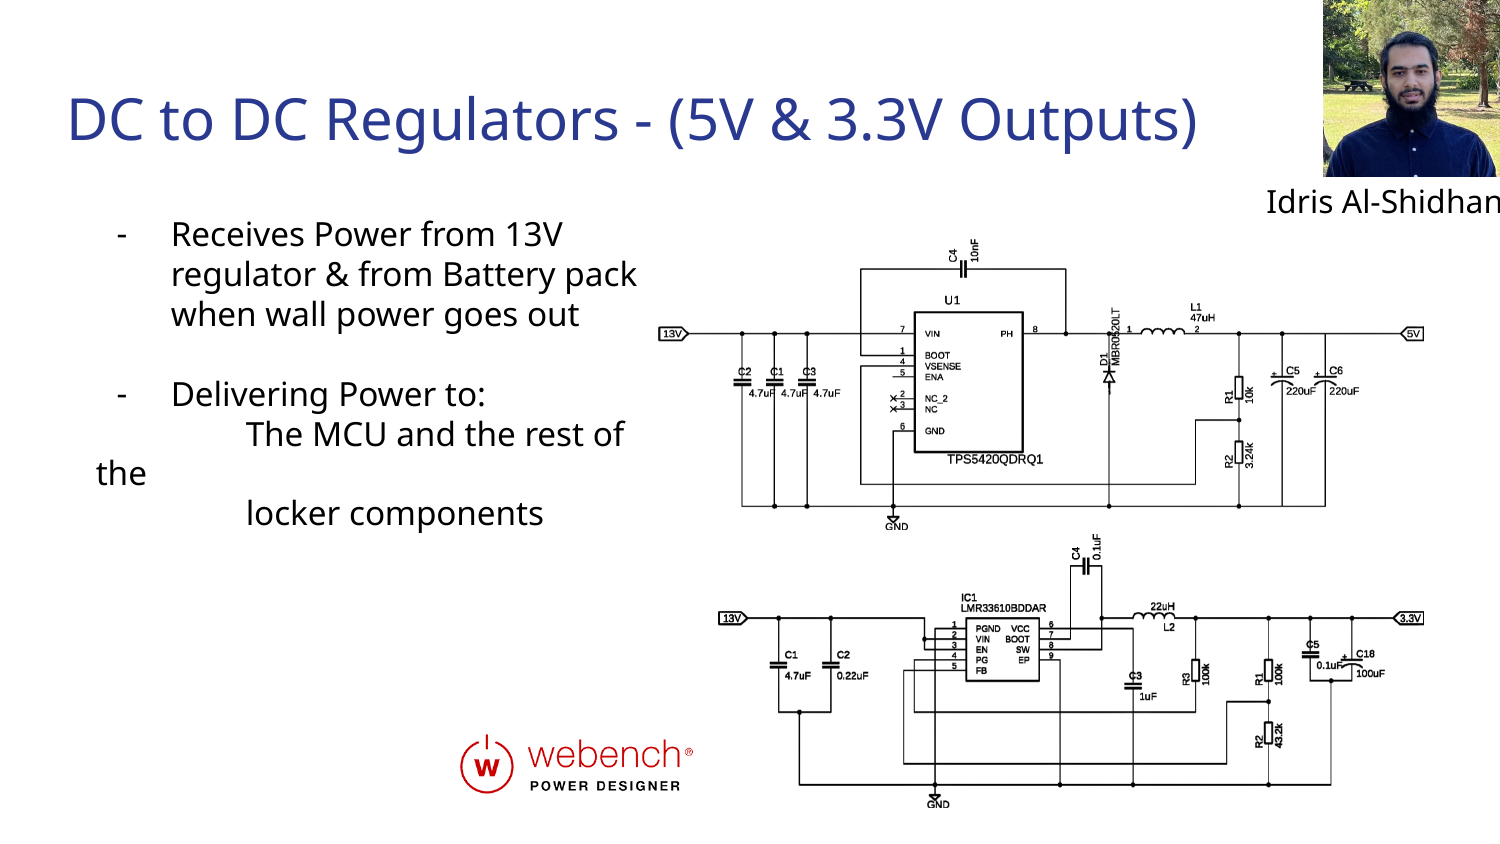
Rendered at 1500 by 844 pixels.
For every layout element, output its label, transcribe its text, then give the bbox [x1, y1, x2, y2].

picture [1323, 0, 1500, 177]
title DC to DC Regulators - (5V & 3.3V Outputs) [51, 67, 1318, 167]
text_box Idris Al-Shidhani [1251, 166, 1500, 236]
text_box Receives Power from 13V regulator & from Battery pack when wall power goes out Delivering Power to: The MCU and the rest of the locker components [80, 198, 659, 588]
picture [434, 235, 1425, 809]
